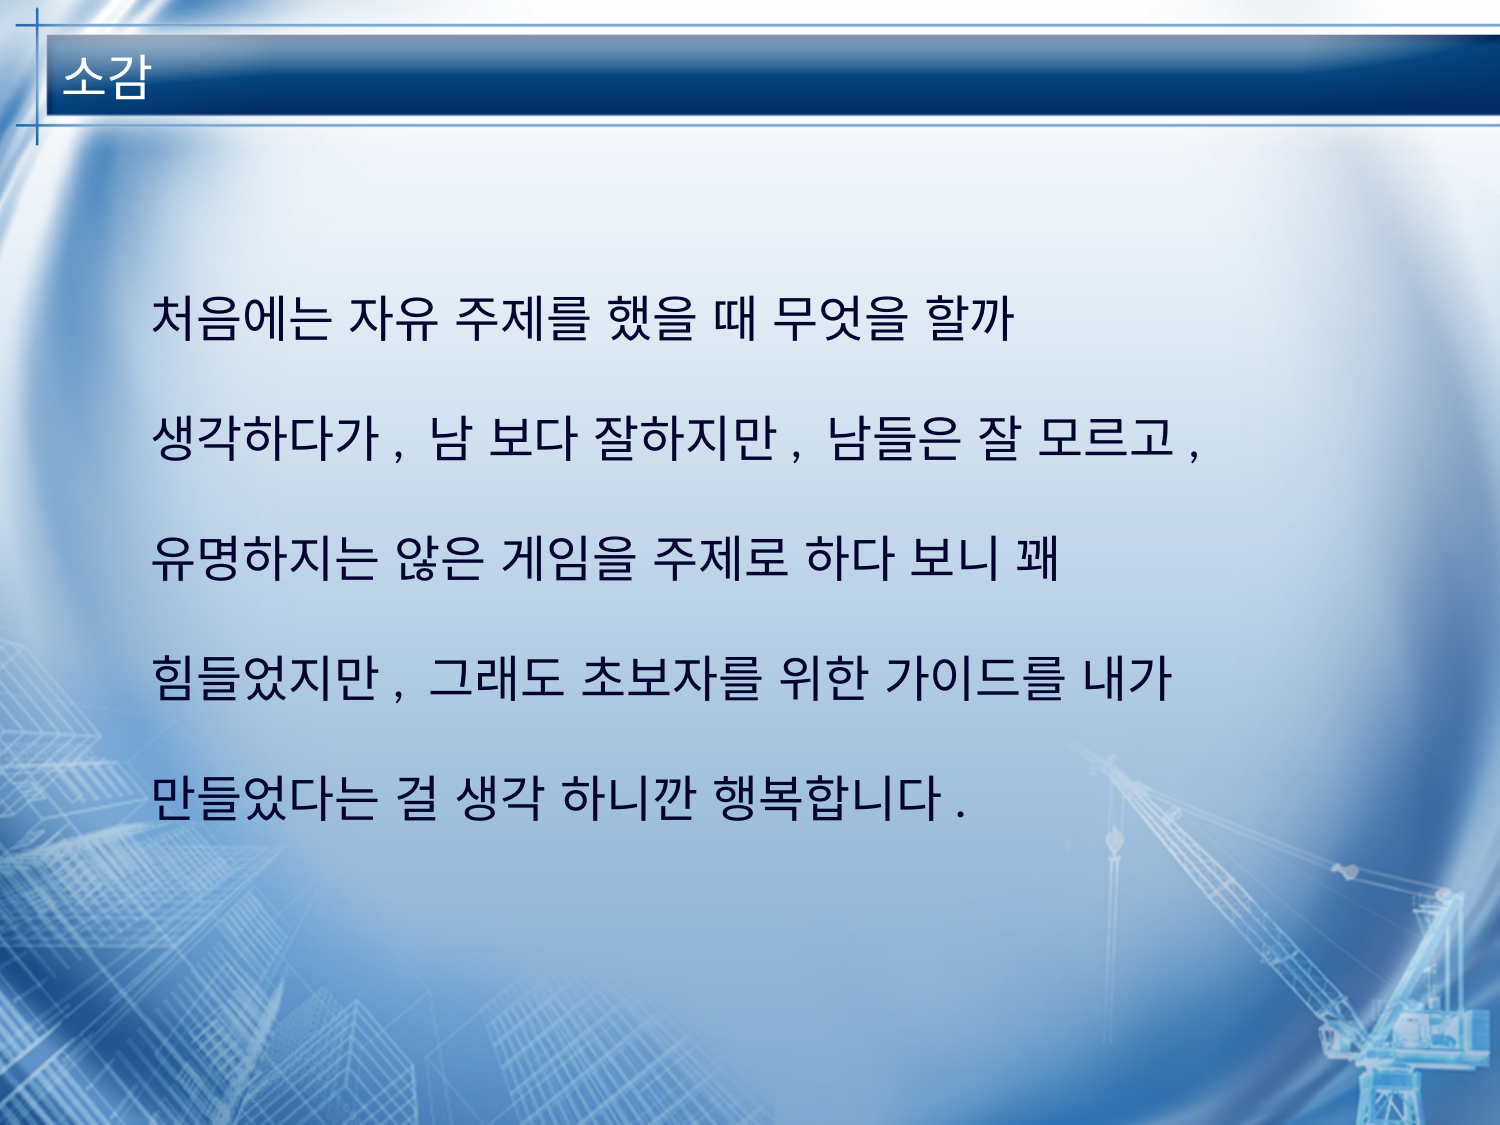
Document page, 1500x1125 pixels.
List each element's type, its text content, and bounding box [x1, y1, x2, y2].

list [23, 161, 1477, 1005]
picture [0, 0, 1500, 1125]
text_box 처음에는 자유 주제를 했을 때 무엇을 할까 생각하다가, 남 보다 잘하지만, 남들은 잘 모르고, 유명하지는 않은 게임을 주제로 하다 보니 꽤 힘들었지만, 그래도 초보자를 위한 가이드를 내가 만들었다는 걸 생각 하니깐 행복합니다. [135, 219, 1247, 835]
